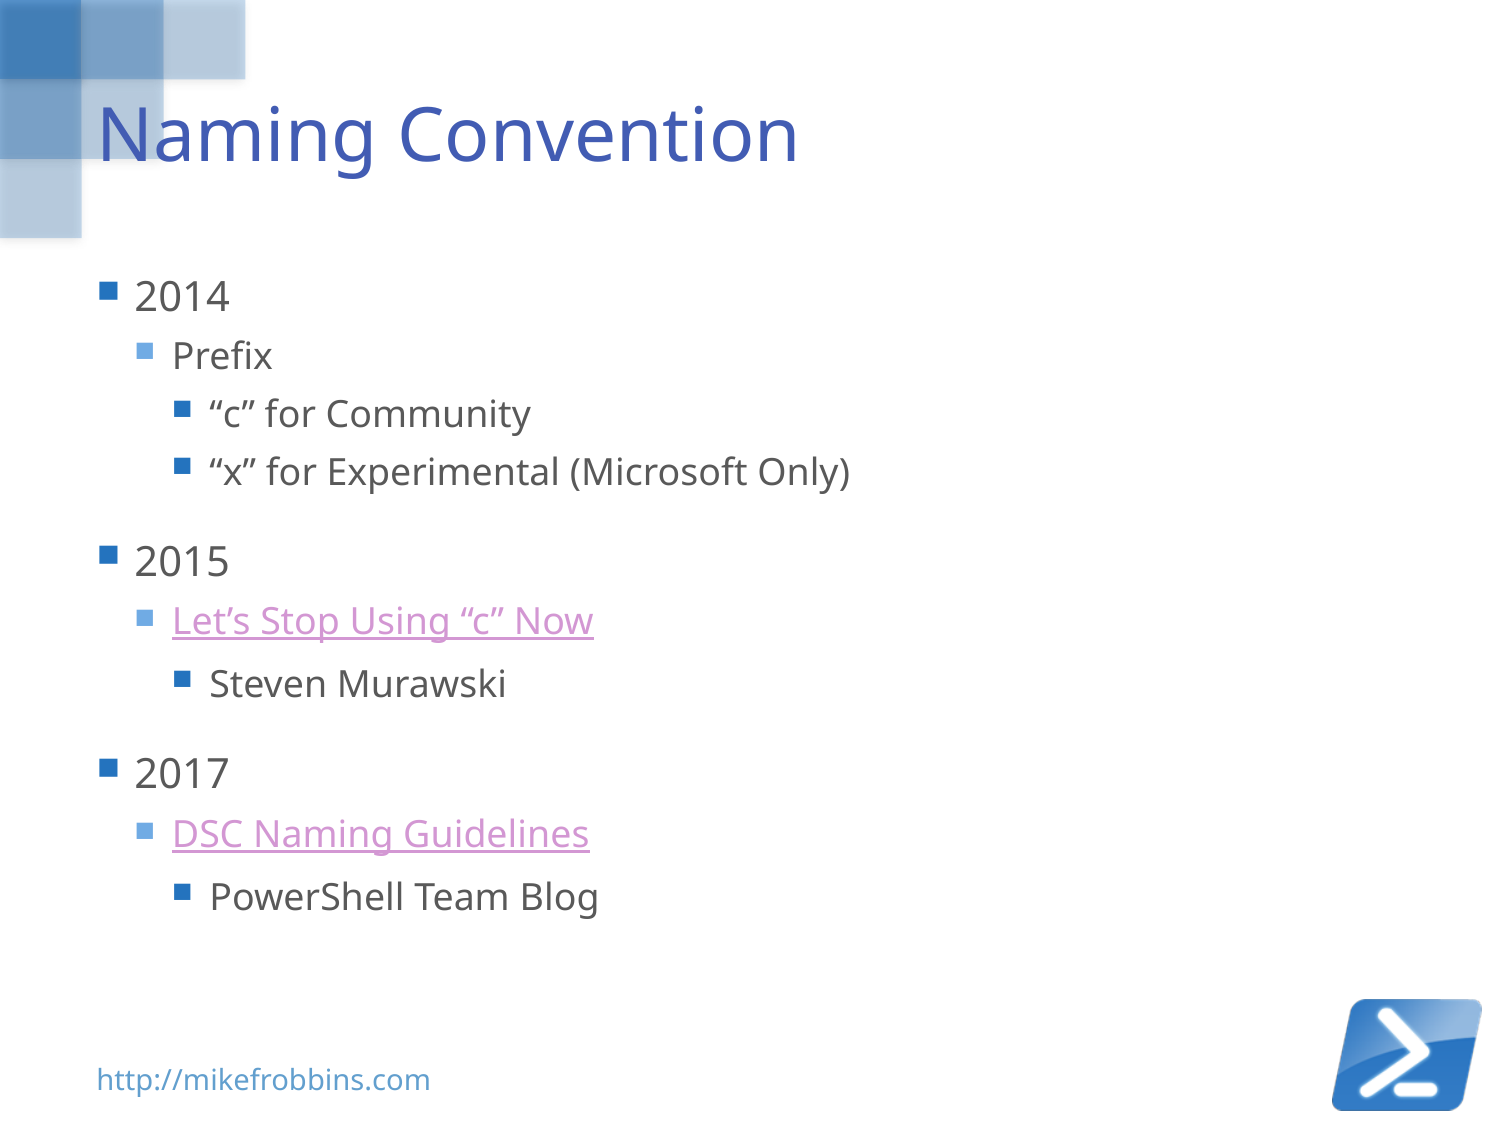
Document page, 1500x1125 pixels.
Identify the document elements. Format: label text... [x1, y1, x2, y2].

title Naming Convention [81, 79, 1322, 262]
picture [1332, 999, 1482, 1111]
list 2014 Prefix “c” for Community “x” for Experimental (Microsoft Only) 2015 Let’s Stop Using “c” Now Steven Murawski 2017 DSC Naming Guidelines PowerShell Team Blog [81, 262, 1322, 1005]
